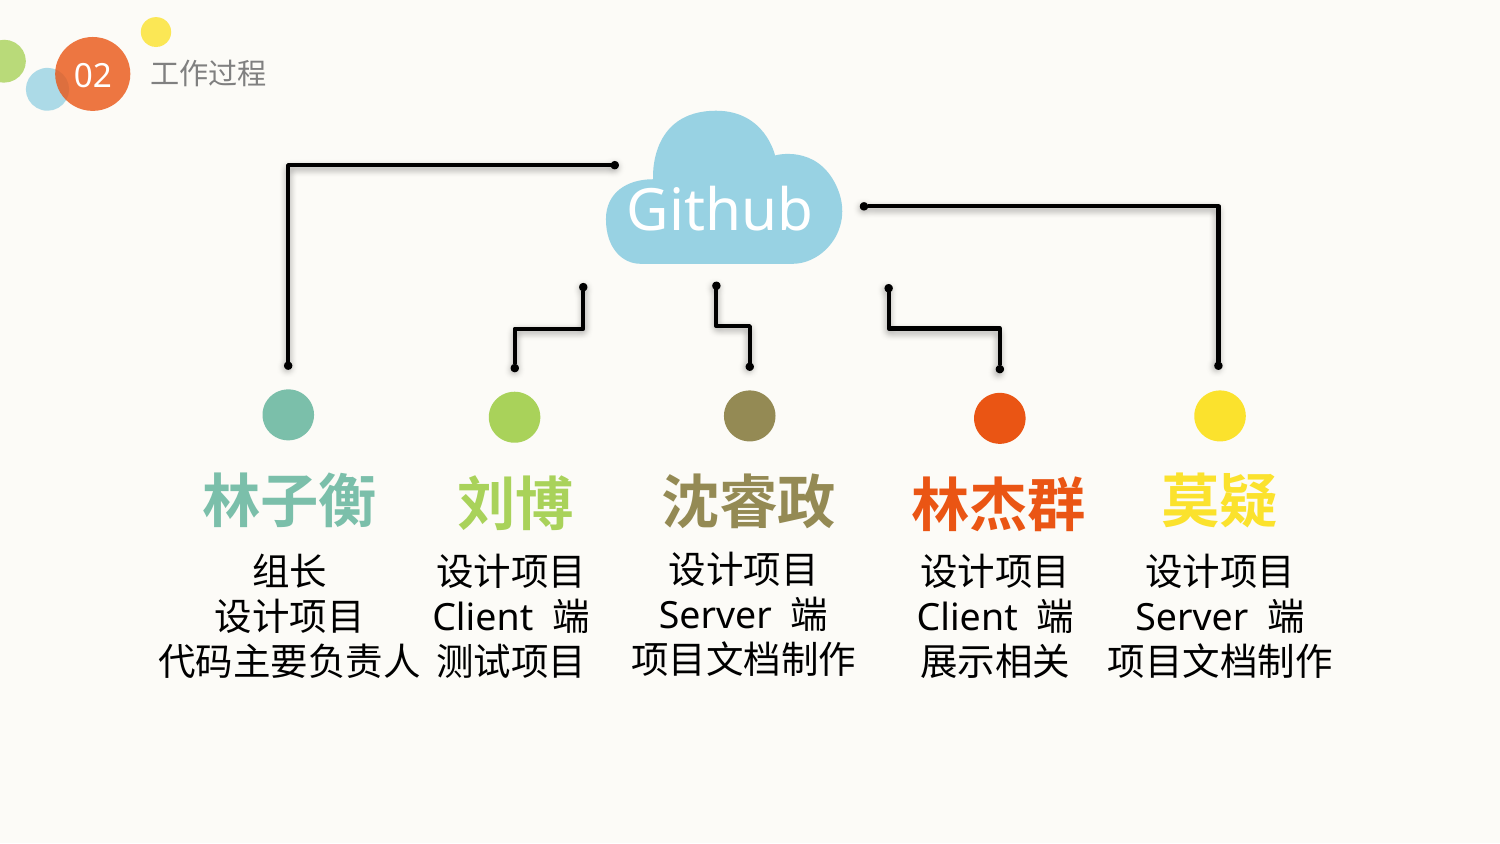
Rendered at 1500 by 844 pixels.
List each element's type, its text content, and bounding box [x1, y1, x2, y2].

text_box 莫疑 [1146, 456, 1294, 542]
text_box 组长 设计项目 代码主要负责人 [153, 547, 392, 683]
text_box [828, 172, 843, 248]
text_box [723, 390, 776, 442]
text_box 林子衡 [187, 456, 392, 542]
text_box 设计项目 Client 端 测试项目 [392, 547, 625, 683]
text_box [55, 36, 131, 111]
text_box Github [611, 165, 828, 250]
text_box 刘博 [442, 459, 589, 544]
text_box [283, 160, 619, 370]
text_box 工作过程 [150, 55, 606, 91]
text_box 02 [65, 53, 121, 94]
text_box [974, 392, 1026, 444]
text_box 设计项目 Server 端 项目文档制作 [625, 546, 862, 727]
text_box [25, 67, 66, 111]
text_box [653, 110, 821, 165]
text_box [0, 39, 26, 83]
text_box [884, 283, 1005, 374]
text_box 林杰群 [896, 460, 1101, 546]
text_box [859, 202, 1223, 370]
text_box 设计项目 Server 端 项目文档制作 [1101, 547, 1339, 728]
text_box [488, 391, 541, 443]
text_box [262, 389, 315, 441]
text_box [605, 199, 611, 244]
text_box 设计项目 Client 端 展示相关 [877, 547, 1101, 683]
text_box [712, 281, 754, 371]
text_box [614, 250, 826, 264]
text_box [140, 17, 172, 48]
text_box [510, 282, 588, 373]
text_box 沈睿政 [646, 457, 851, 543]
text_box [1194, 390, 1246, 442]
